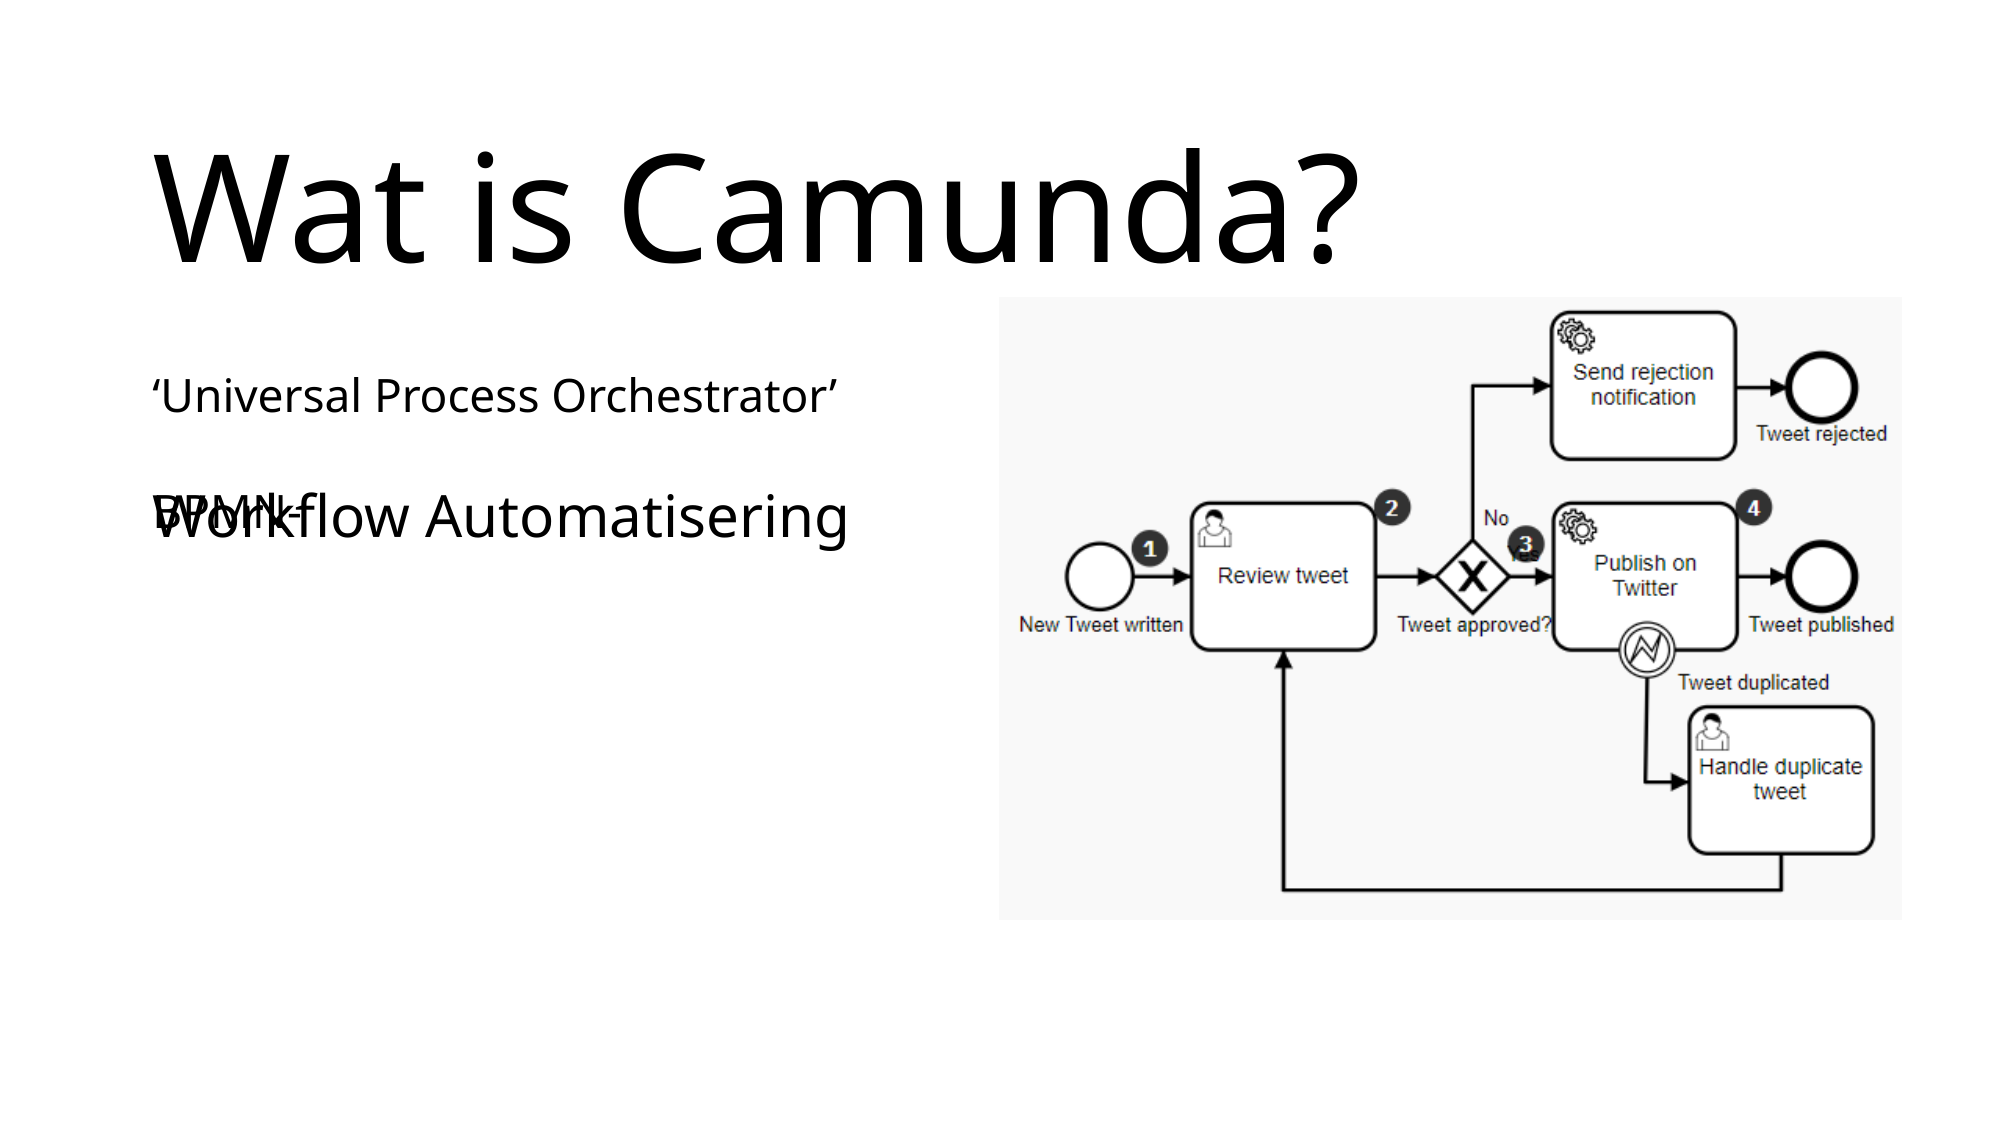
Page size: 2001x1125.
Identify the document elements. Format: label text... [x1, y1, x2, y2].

title Wat is Camunda? [137, 63, 1863, 366]
text_box Workflow Automatisering [137, 479, 969, 575]
list ‘Universal Process Orchestrator’ [137, 366, 969, 460]
text_box BPMN- [137, 481, 354, 576]
picture [999, 297, 1902, 920]
